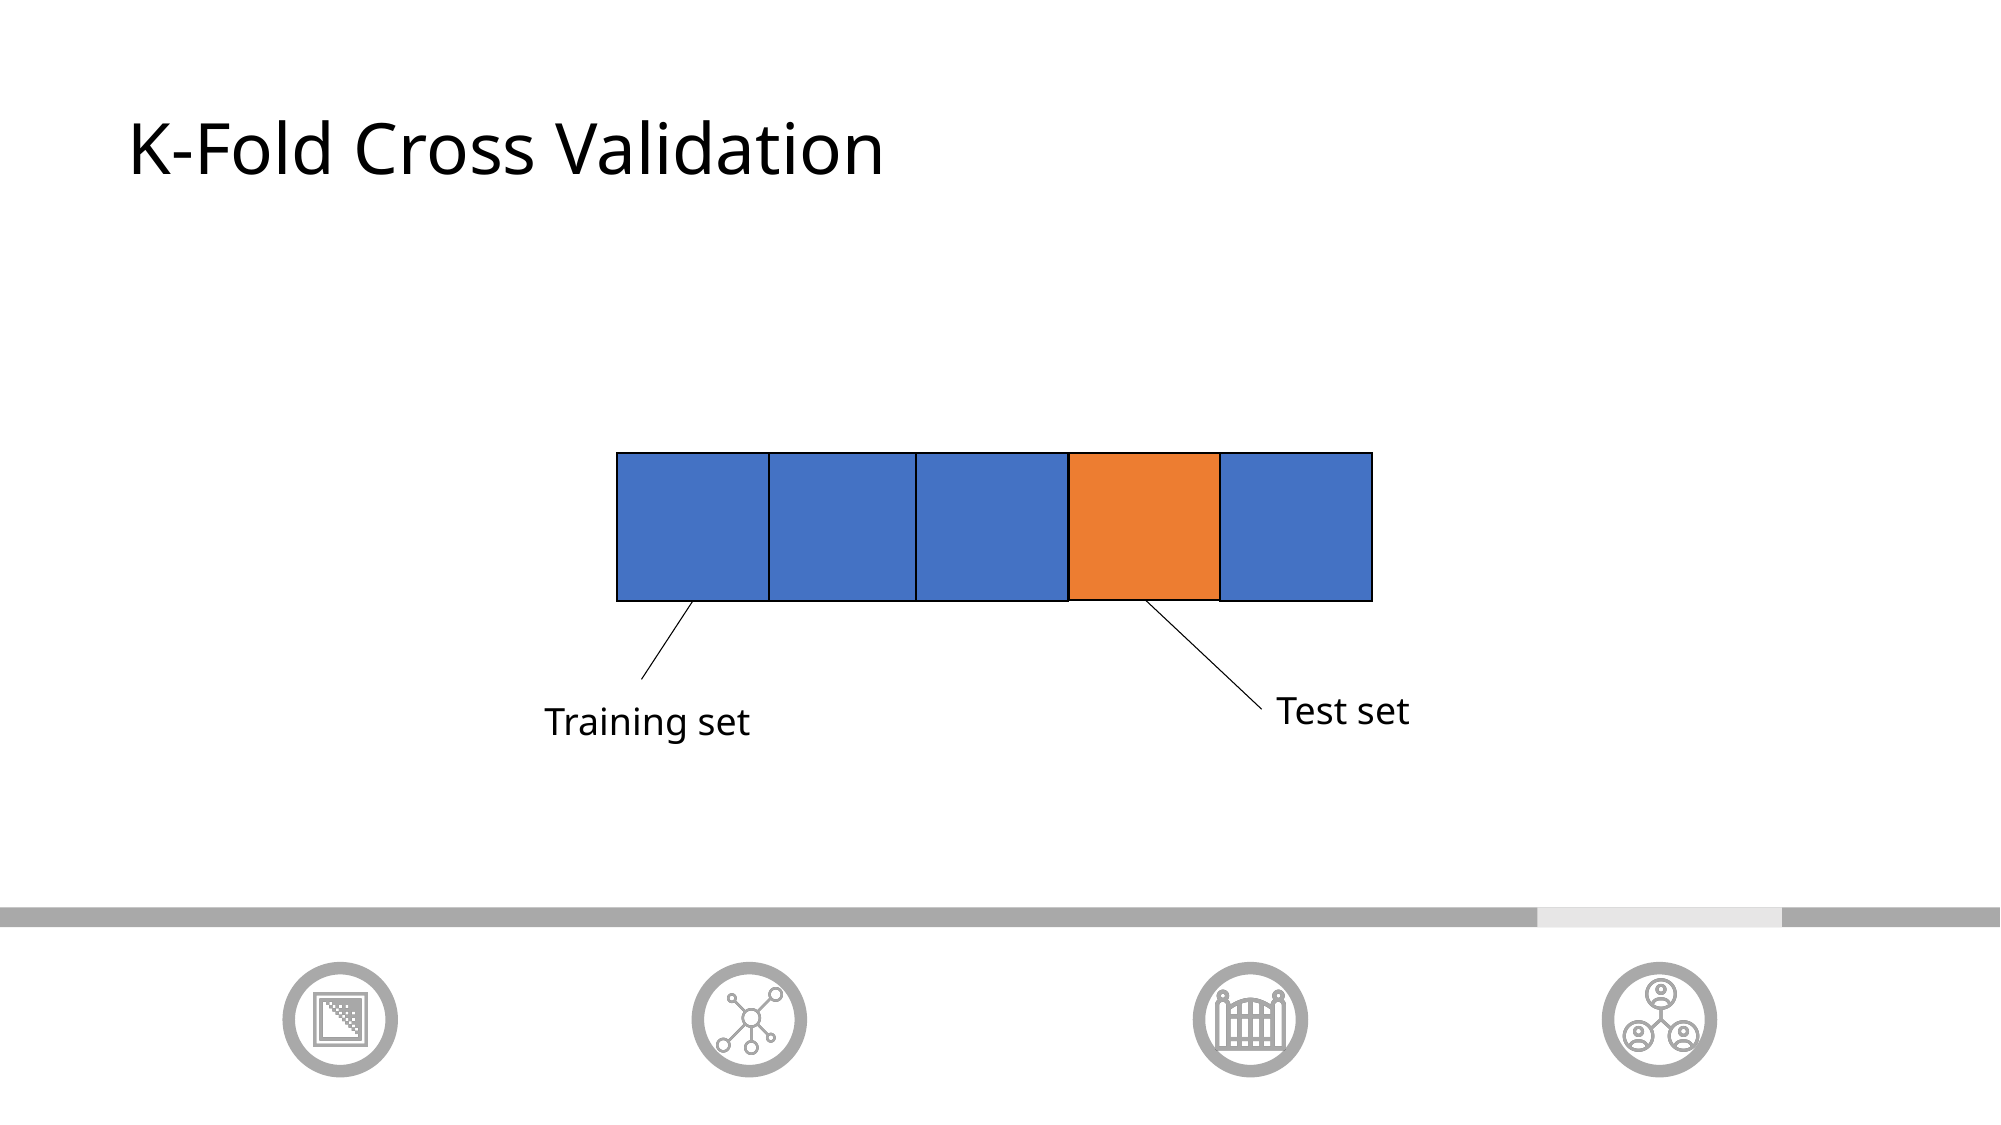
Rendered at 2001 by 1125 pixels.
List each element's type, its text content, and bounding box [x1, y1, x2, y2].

picture [1215, 985, 1286, 1055]
text_box [1606, 983, 1699, 1073]
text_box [641, 600, 694, 680]
picture [716, 987, 783, 1055]
text_box [768, 452, 915, 602]
text_box [1536, 906, 1783, 928]
text_box Test set [1261, 679, 1428, 740]
text_box [616, 452, 768, 602]
text_box [1631, 967, 1688, 975]
picture [1621, 975, 1701, 1055]
title K-Fold Cross Validation [112, 78, 912, 227]
text_box [287, 967, 393, 1073]
text_box [1701, 987, 1713, 1052]
text_box [1069, 452, 1219, 601]
text_box [915, 452, 1069, 602]
text_box [696, 967, 802, 1073]
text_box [1145, 599, 1262, 710]
text_box [1197, 967, 1304, 1073]
text_box [1783, 906, 2000, 928]
text_box Training set [529, 690, 785, 750]
text_box [1219, 452, 1373, 602]
picture [313, 992, 368, 1047]
text_box [0, 906, 1536, 928]
